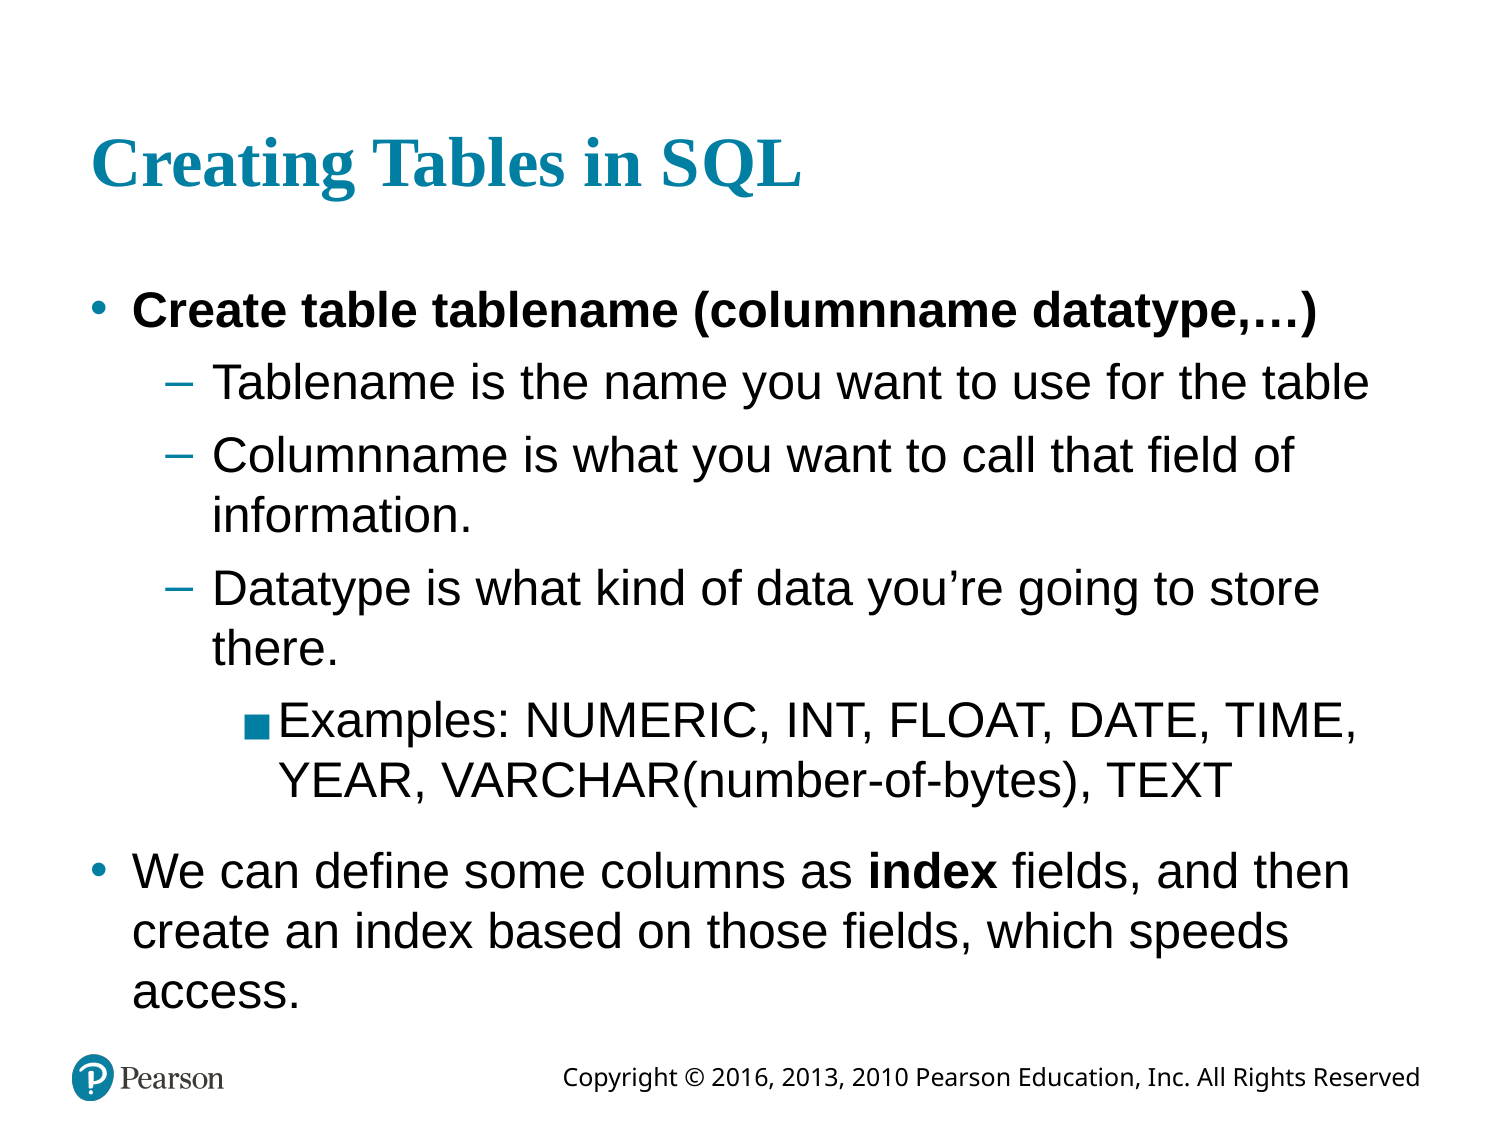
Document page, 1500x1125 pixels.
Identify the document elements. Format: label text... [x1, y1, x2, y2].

list Create table tablename (columnname datatype,…) Tablename is the name you want to use for the table Columnname is what you want to call that field of information. Datatype is what kind of data you’re going to store there. Examples: NUMERIC, INT, FLOAT, DATE, TIME, YEAR, VARCHAR(number-of-bytes), TEXT We can define some columns as index fields, and then create an index based on those fields, which speeds access. [75, 262, 1425, 1005]
title Creating Tables in S Q L [75, 0, 1425, 216]
picture [98, 1054, 224, 1101]
picture [80, 1063, 106, 1088]
picture [72, 1087, 83, 1101]
picture [72, 1054, 88, 1070]
